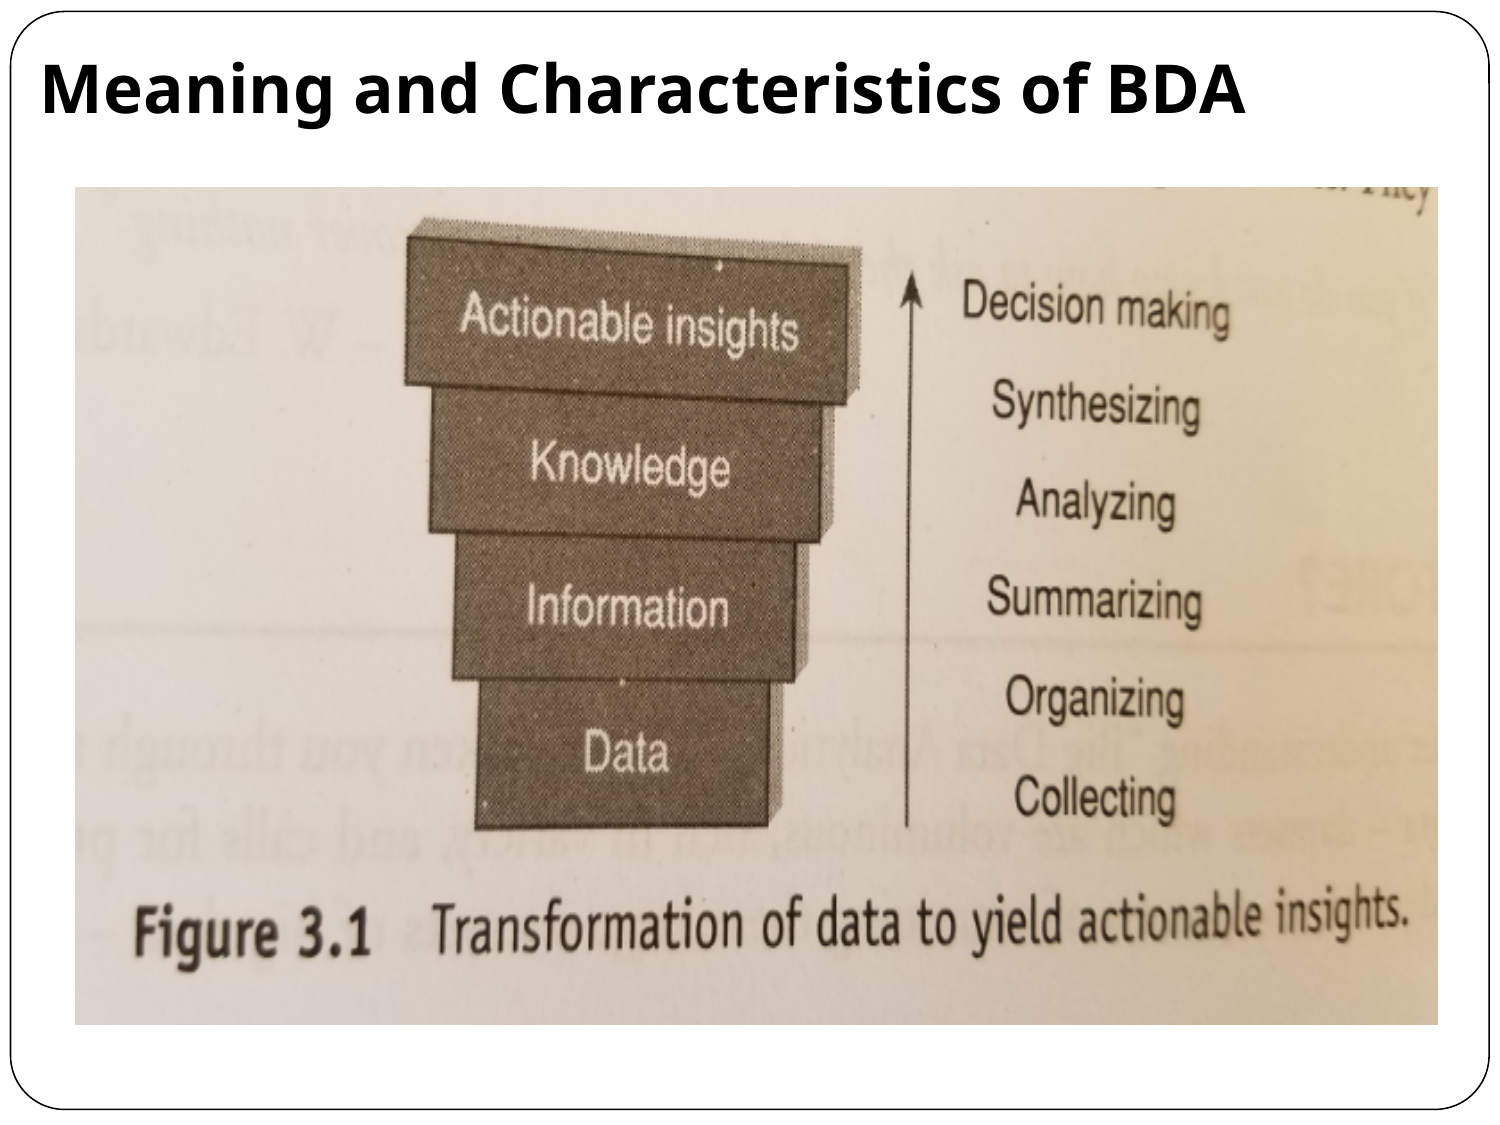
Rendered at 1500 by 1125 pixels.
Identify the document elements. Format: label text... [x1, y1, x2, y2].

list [74, 187, 1438, 1026]
title Meaning and Characteristics of BDA [24, 75, 1300, 233]
